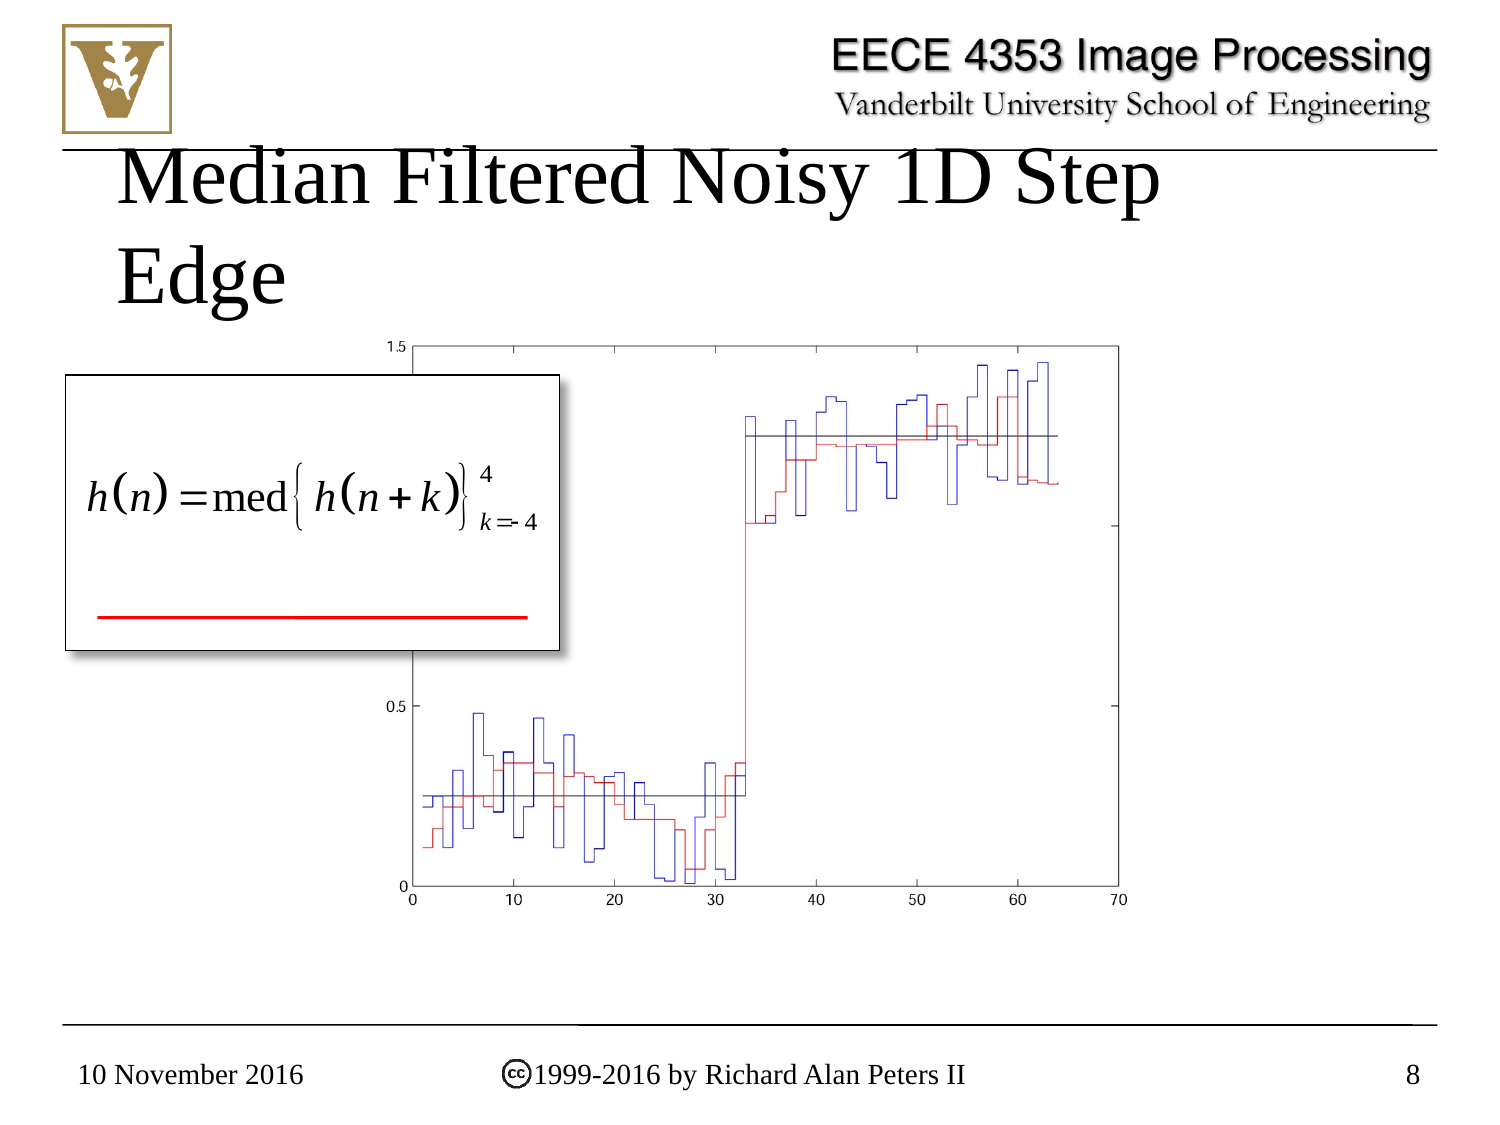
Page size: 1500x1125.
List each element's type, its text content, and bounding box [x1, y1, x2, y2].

picture [62, 24, 172, 134]
title Median Filtered Noisy 1D Step Edge [101, 112, 1370, 328]
picture [294, 296, 1206, 960]
picture [826, 25, 1436, 133]
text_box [65, 374, 560, 651]
footer 1999-2016 by Richard Alan Peters II [496, 1042, 1004, 1103]
slide_number 8 [1098, 1042, 1436, 1103]
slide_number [62, 1042, 400, 1103]
